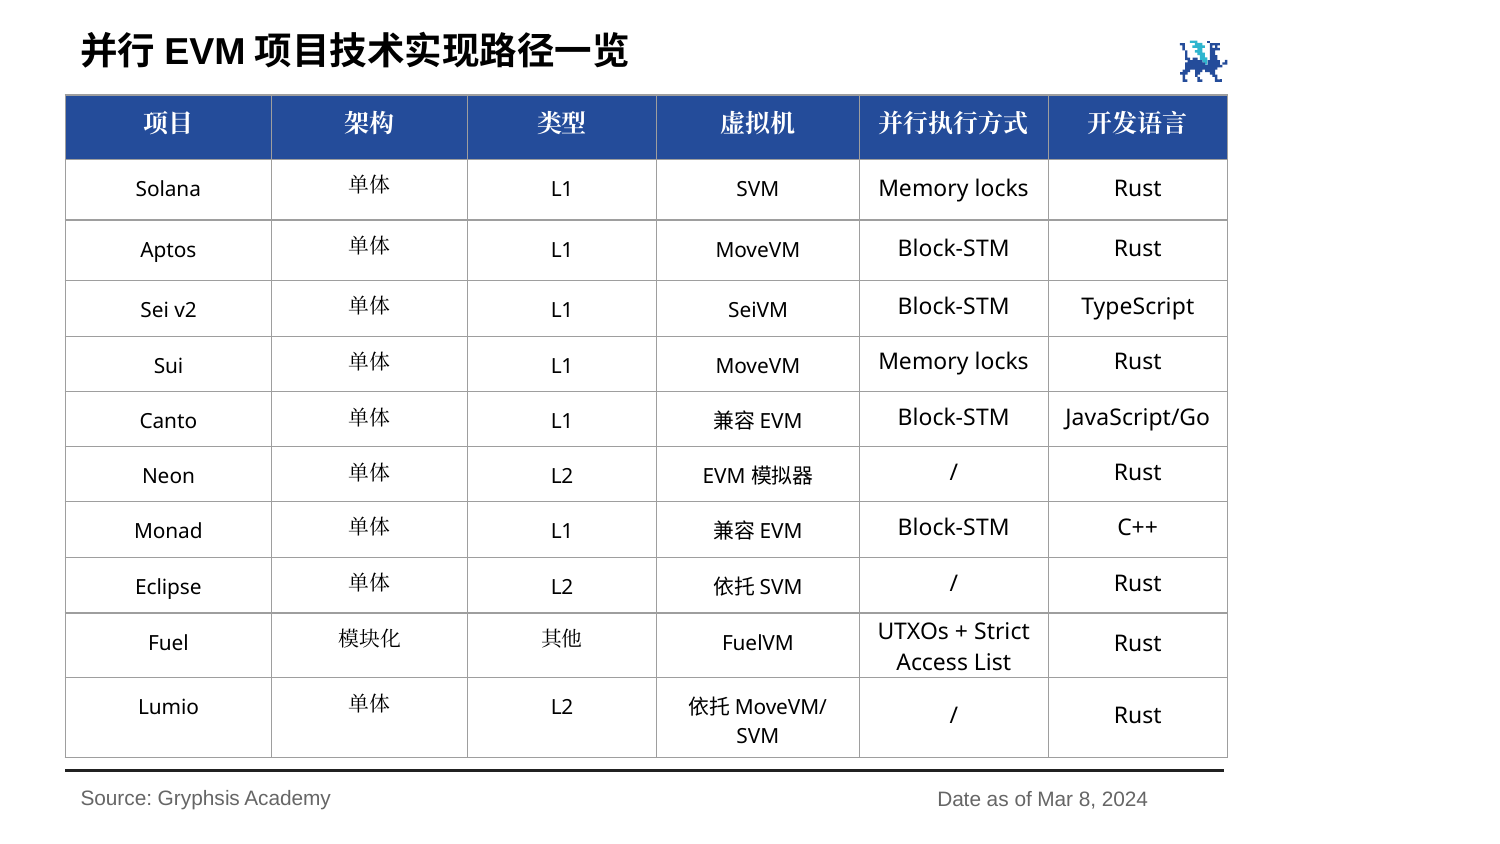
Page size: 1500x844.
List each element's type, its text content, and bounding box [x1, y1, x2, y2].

table_cell MoveVM [657, 221, 859, 280]
table_cell 单体 [272, 221, 467, 280]
table_cell Solana [66, 160, 271, 219]
table_cell Canto [66, 392, 271, 446]
table_cell 单体 [272, 337, 467, 391]
table_cell SeiVM [657, 281, 859, 336]
table_cell Rust [1049, 160, 1227, 219]
table_cell L1 [468, 221, 656, 280]
table_cell 其他 [468, 614, 656, 677]
table_cell Block-STM [860, 392, 1048, 446]
table_cell Memory locks [860, 337, 1048, 391]
table_cell L1 [468, 337, 656, 391]
table_cell 单体 [272, 502, 467, 557]
table_header 虚拟机 [657, 96, 859, 159]
table_cell EVM模拟器 [657, 447, 859, 501]
table_cell JavaScript/Go [1049, 392, 1227, 446]
table_cell Memory locks [860, 160, 1048, 219]
table_cell Monad [66, 502, 271, 557]
table_cell Sei v2 [66, 281, 271, 336]
table_cell UTXOs + Strict Access List [860, 614, 1048, 677]
table_cell 单体 [272, 392, 467, 446]
table_cell 单体 [272, 678, 467, 745]
table_cell L2 [468, 447, 656, 501]
table_header 并行执行方式 [860, 96, 1048, 159]
table_cell 兼容EVM [657, 502, 859, 557]
table_cell L1 [468, 392, 656, 446]
table_header 开发语言 [1049, 96, 1227, 159]
table_cell Sui [66, 337, 271, 391]
table_cell / [860, 447, 1048, 501]
table_header 架构 [272, 96, 467, 159]
table_cell Rust [1049, 558, 1227, 612]
table_cell Rust [1049, 678, 1227, 745]
table_cell Neon [66, 447, 271, 501]
table_cell L2 [468, 558, 656, 612]
table_header 项目 [66, 96, 271, 159]
table_cell 模块化 [272, 614, 467, 677]
table_cell L2 [468, 678, 656, 745]
table_cell 兼容EVM [657, 392, 859, 446]
table_cell SVM [657, 160, 859, 219]
table_cell / [860, 558, 1048, 612]
table_cell Block-STM [860, 221, 1048, 280]
table_cell 依托MoveVM/SVM [657, 678, 859, 745]
table_cell Fuel [66, 614, 271, 677]
table_cell Block-STM [860, 281, 1048, 336]
table_cell Lumio [66, 678, 271, 745]
table_cell Rust [1049, 337, 1227, 391]
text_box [1179, 40, 1228, 82]
table_cell 依托SVM [657, 558, 859, 612]
text_box 并行EVM项目技术实现路径一览 [65, 11, 917, 87]
table_cell L1 [468, 281, 656, 336]
table_cell L1 [468, 160, 656, 219]
table_cell Rust [1049, 447, 1227, 501]
table_cell Eclipse [66, 558, 271, 612]
table_cell 单体 [272, 160, 467, 219]
table_cell 单体 [272, 447, 467, 501]
table_cell Aptos [66, 221, 271, 280]
table_cell Rust [1049, 614, 1227, 677]
table_cell TypeScript [1049, 281, 1227, 336]
table_cell / [860, 678, 1048, 745]
table_cell Rust [1049, 221, 1227, 280]
table_cell C++ [1049, 502, 1227, 557]
table_header 类型 [468, 96, 656, 159]
text_box Source: Gryphsis Academy [65, 778, 791, 822]
table_cell FuelVM [657, 614, 859, 677]
table_cell L1 [468, 502, 656, 557]
text_box Date as of Mar 8, 2024 [922, 775, 1224, 824]
table_cell Block-STM [860, 502, 1048, 557]
table_cell 单体 [272, 558, 467, 612]
table_cell MoveVM [657, 337, 859, 391]
table_cell 单体 [272, 281, 467, 336]
